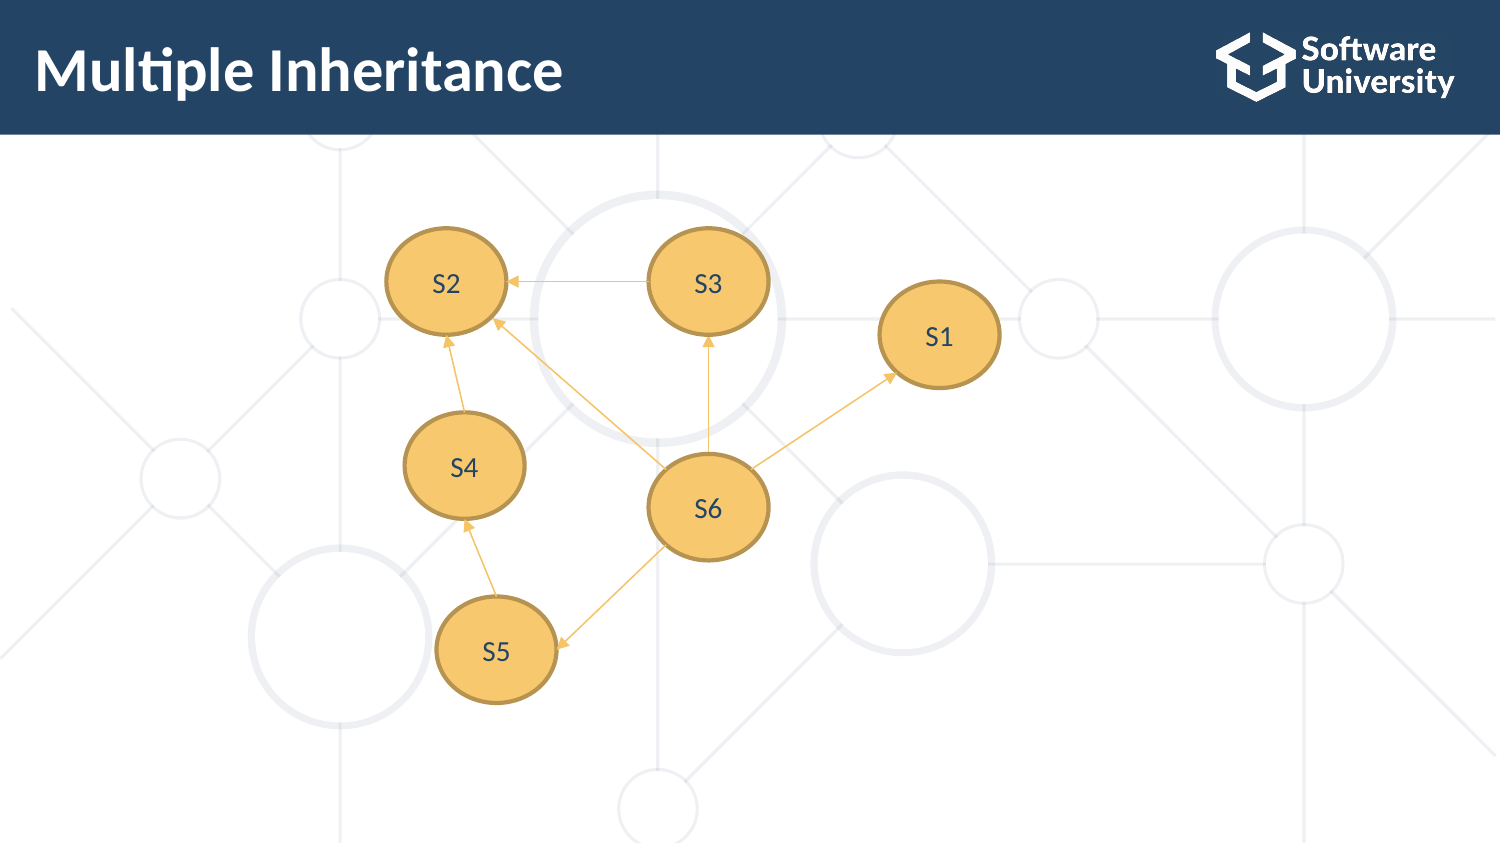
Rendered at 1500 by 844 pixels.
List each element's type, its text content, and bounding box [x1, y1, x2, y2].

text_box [386, 227, 1000, 704]
title Multiple Inheritance [23, 12, 1193, 121]
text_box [492, 317, 667, 470]
picture [1216, 32, 1455, 102]
